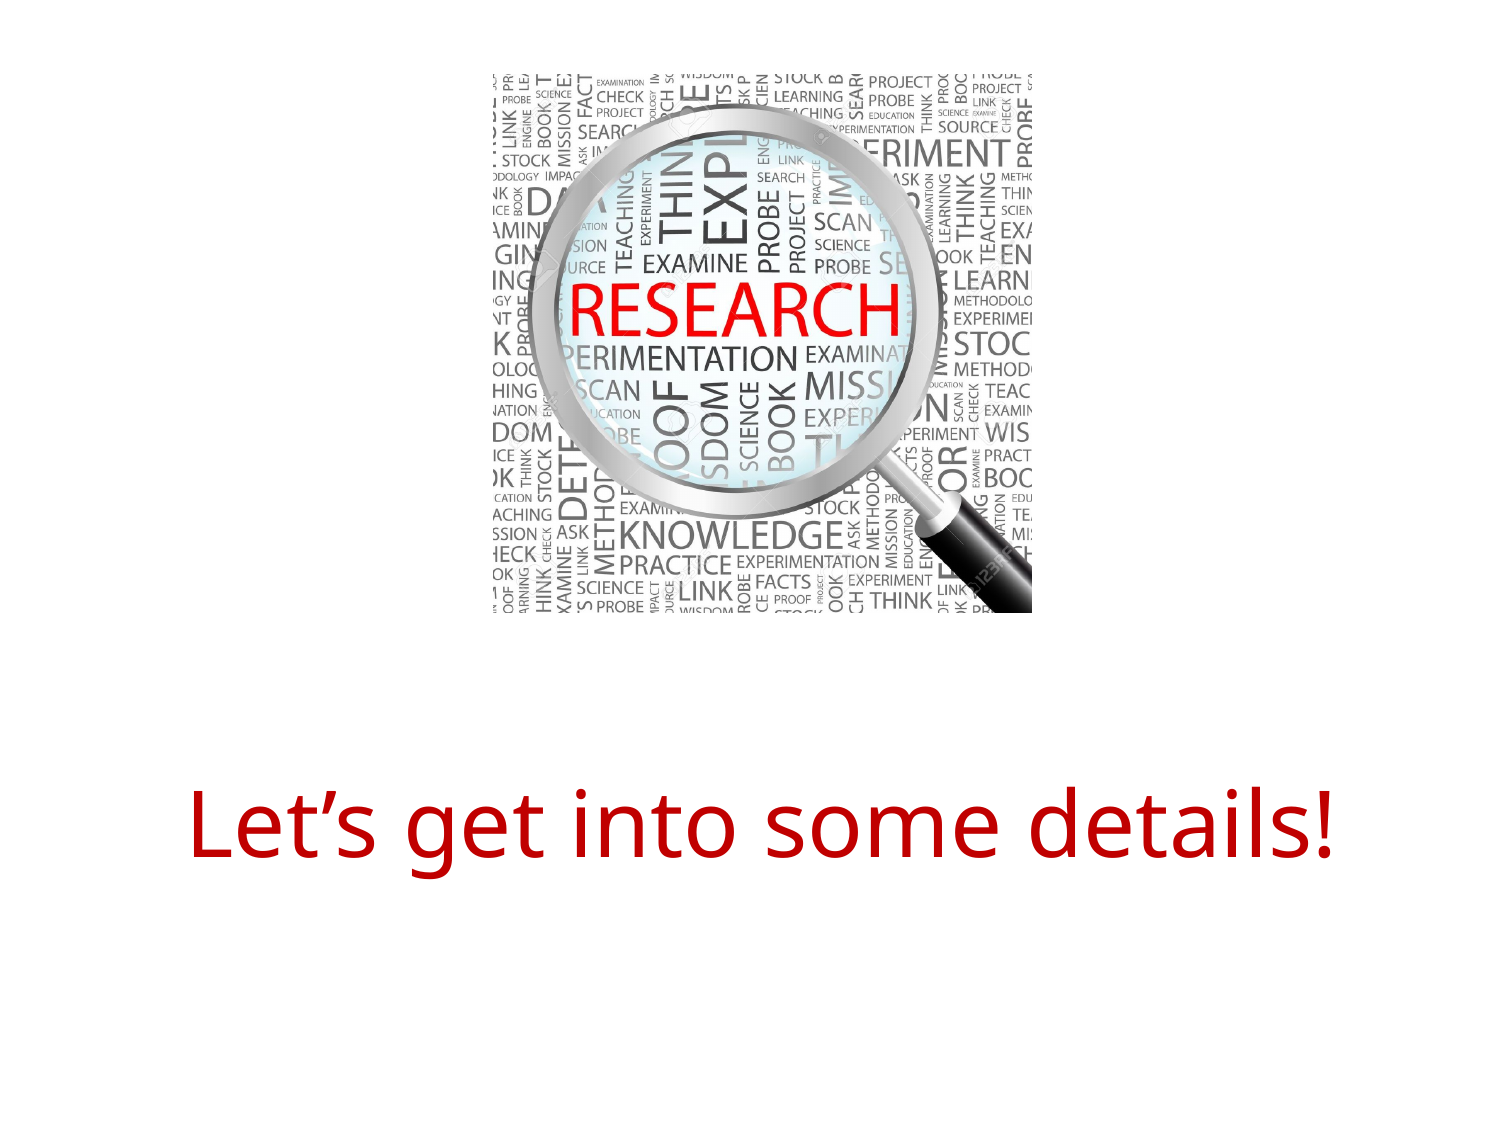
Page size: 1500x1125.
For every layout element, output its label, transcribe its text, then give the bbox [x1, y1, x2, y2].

title Let’s get into some details! [125, 699, 1400, 942]
picture [493, 74, 1032, 613]
